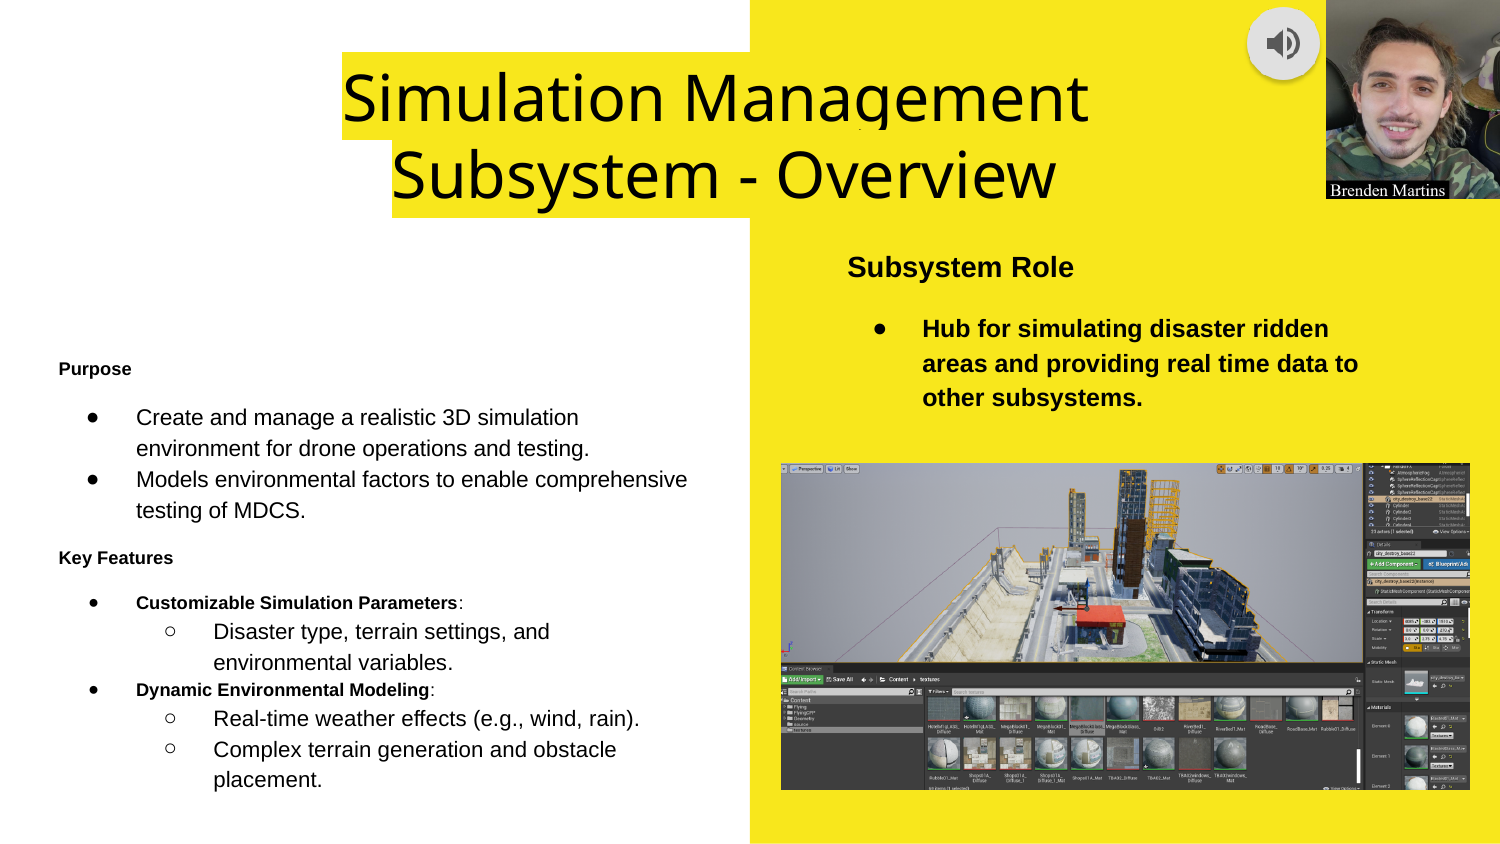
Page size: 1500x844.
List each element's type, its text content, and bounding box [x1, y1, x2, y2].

picture [780, 463, 1470, 791]
subtitle Purpose Create and manage a realistic 3D simulation environment for drone operations and testing. Models environmental factors to enable comprehensive testing of MDCS. Key Features Customizable Simulation Parameters: Disaster type, terrain settings, and environmental variables. Dynamic Environmental Modeling: Real-time weather effects (e.g., wind, rain). Complex terrain generation and obstacle placement. [43, 338, 708, 809]
title Simulation Management Subsystem - Overview [172, 10, 1277, 227]
picture [1239, 0, 1500, 199]
list Subsystem Role Hub for simulating disaster ridden areas and providing real time data to other subsystems. [832, 219, 1408, 436]
